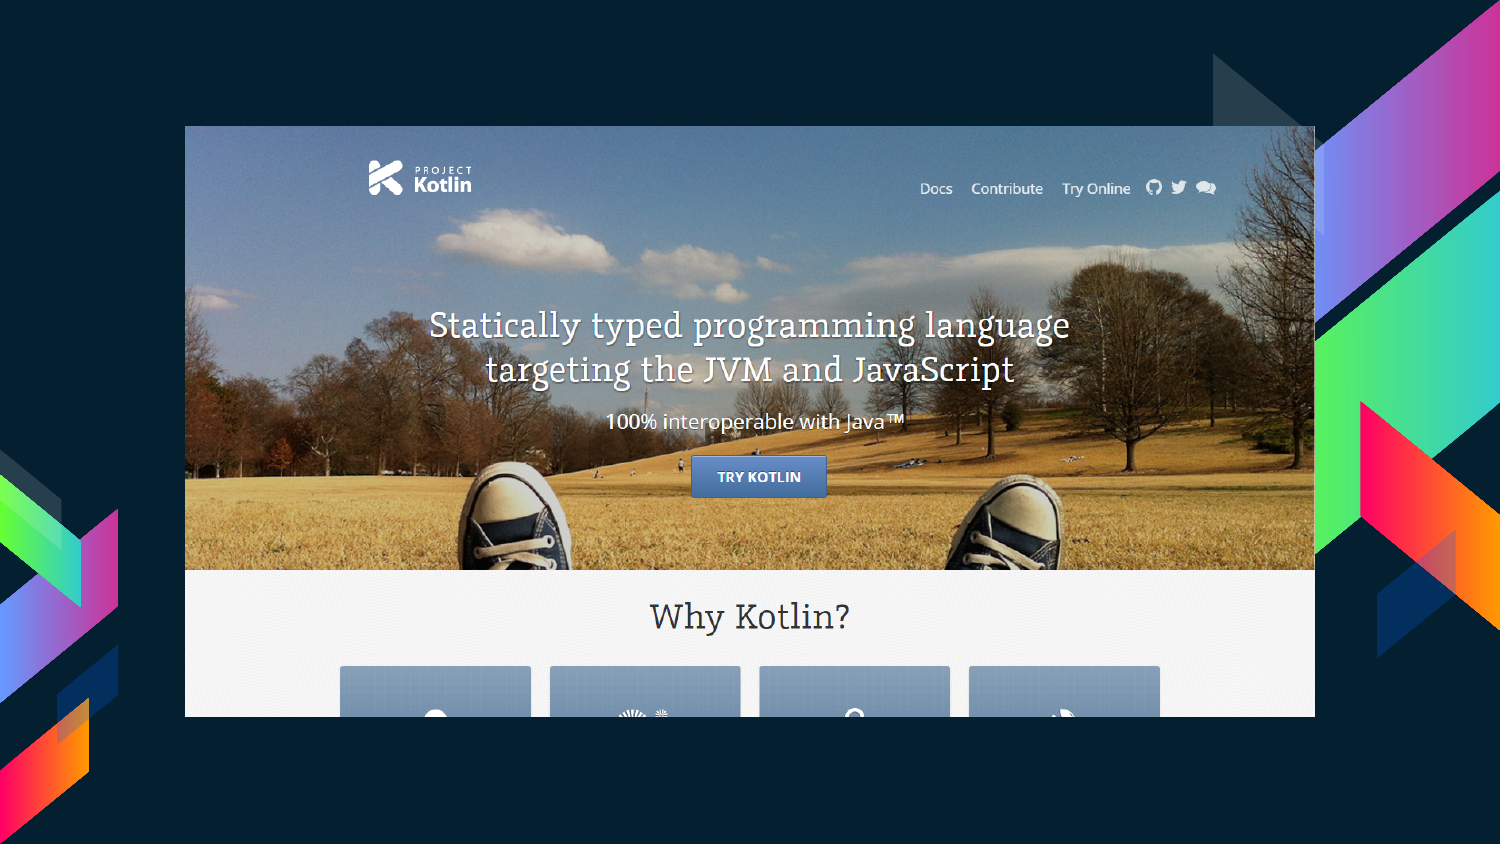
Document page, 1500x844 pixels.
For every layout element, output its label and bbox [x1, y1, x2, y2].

picture [185, 126, 1315, 718]
